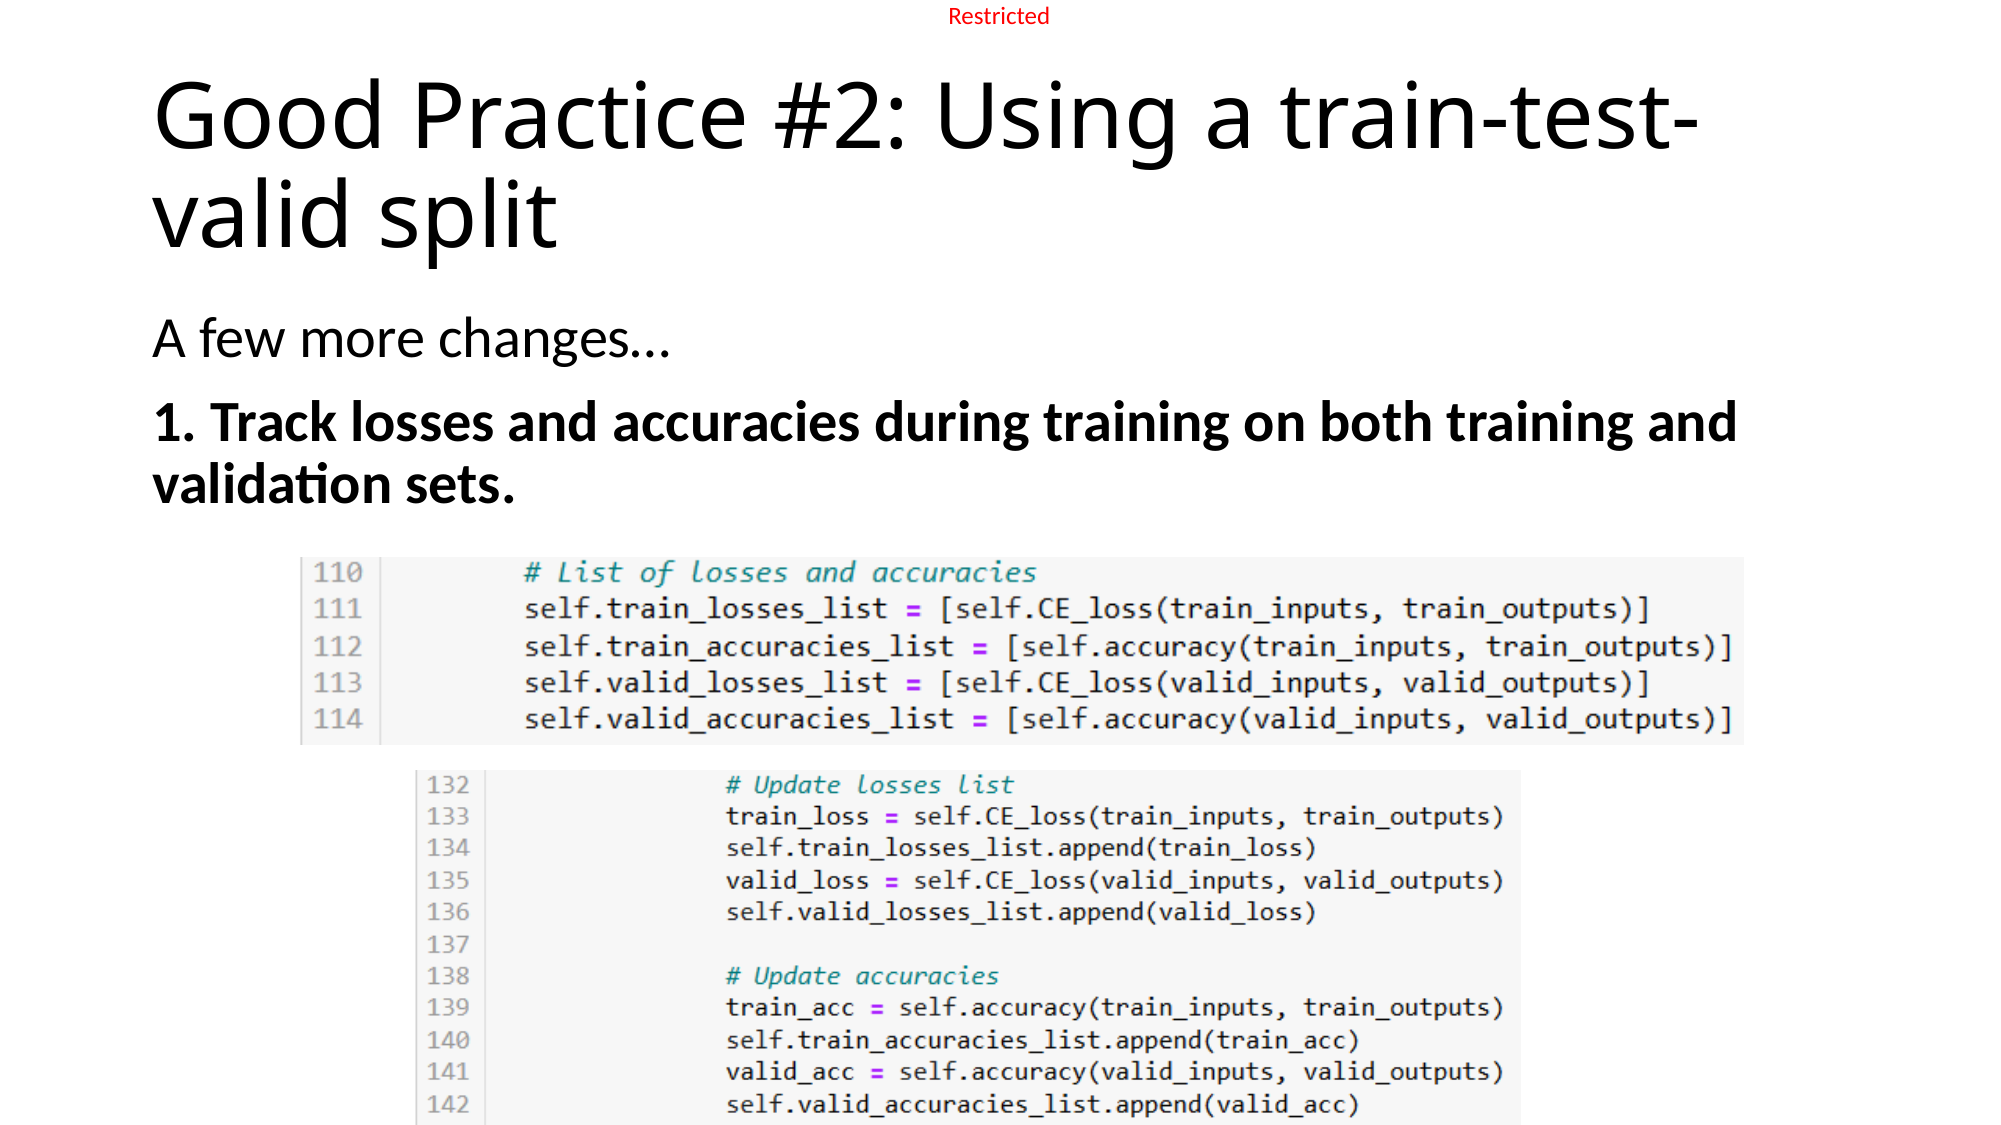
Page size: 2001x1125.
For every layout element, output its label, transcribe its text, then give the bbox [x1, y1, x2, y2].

picture [408, 770, 1521, 1125]
title Good Practice #2: Using a train-test-valid split [137, 59, 1863, 278]
list A few more changes… 1. Track losses and accuracies during training on both training and validation sets. [137, 299, 1863, 1014]
picture [290, 557, 1744, 745]
